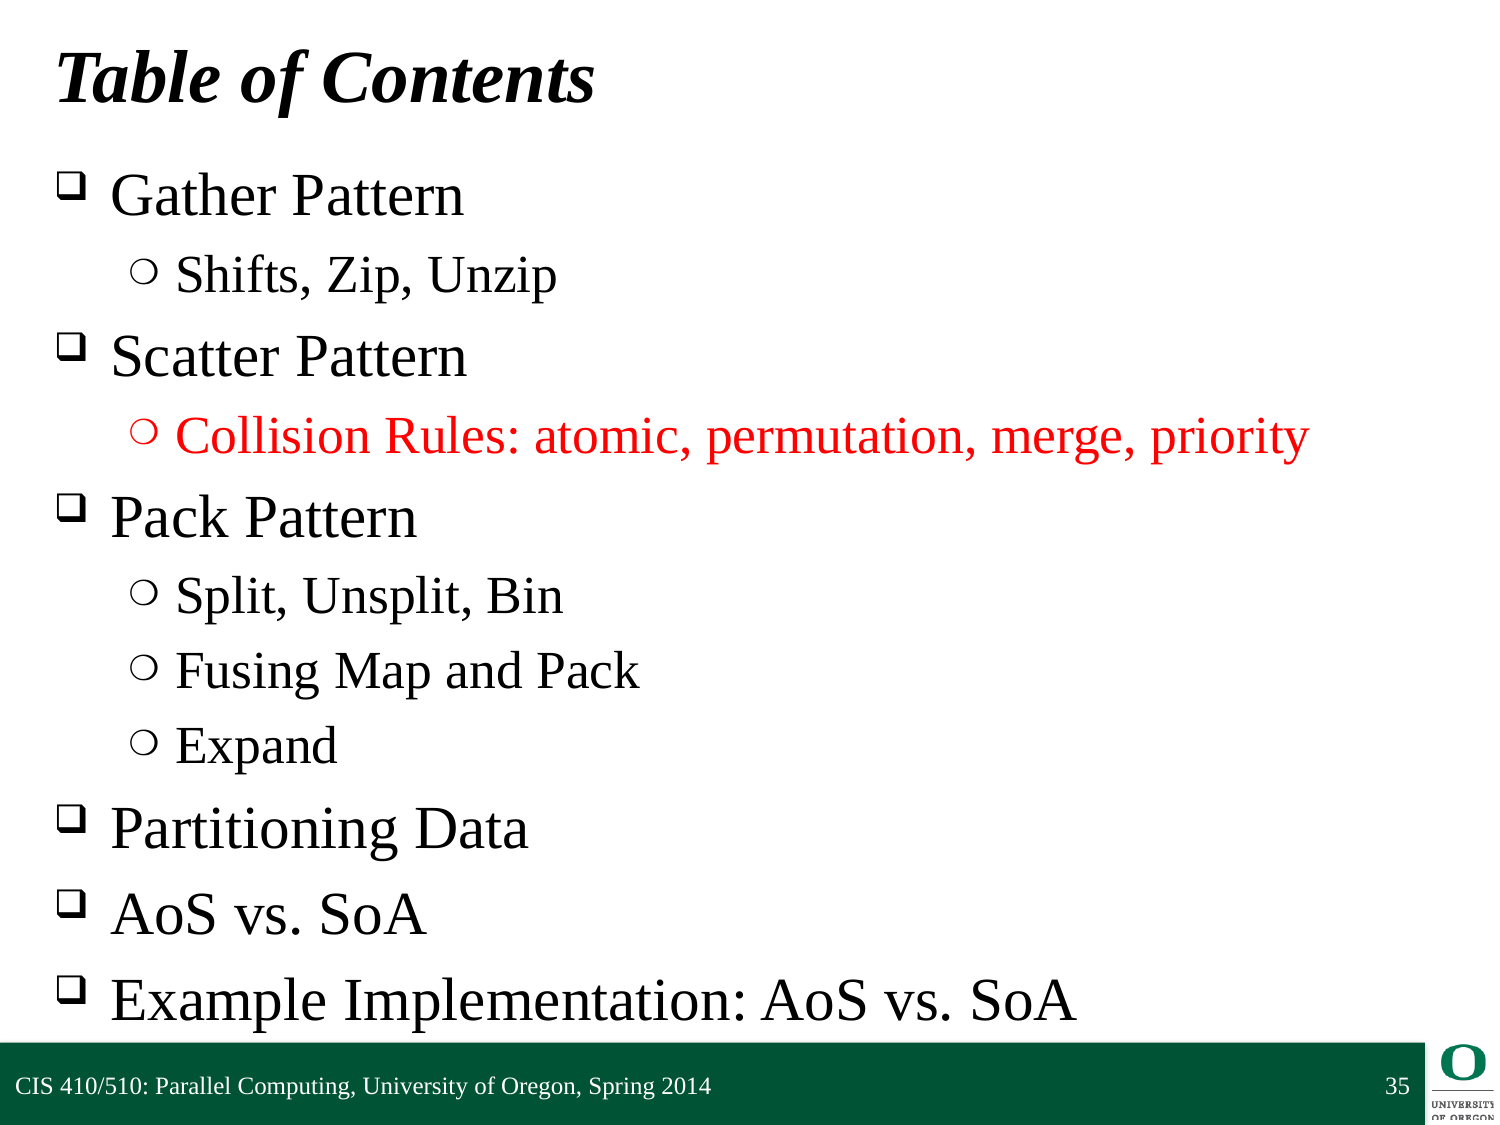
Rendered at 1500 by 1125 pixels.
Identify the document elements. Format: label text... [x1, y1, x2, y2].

slide_number 35 [1074, 1044, 1425, 1125]
footer CIS 410/510: Parallel Computing, University of Oregon, Spring 2014 [0, 1044, 988, 1125]
title Table of Contents [39, 0, 1500, 145]
list Gather Pattern Shifts, Zip, Unzip Scatter Pattern Collision Rules: atomic, permutation, merge, priority Pack Pattern Split, Unsplit, Bin Fusing Map and Pack Expand Partitioning Data AoS vs. SoA Example Implementation: AoS vs. SoA [39, 147, 1500, 1046]
